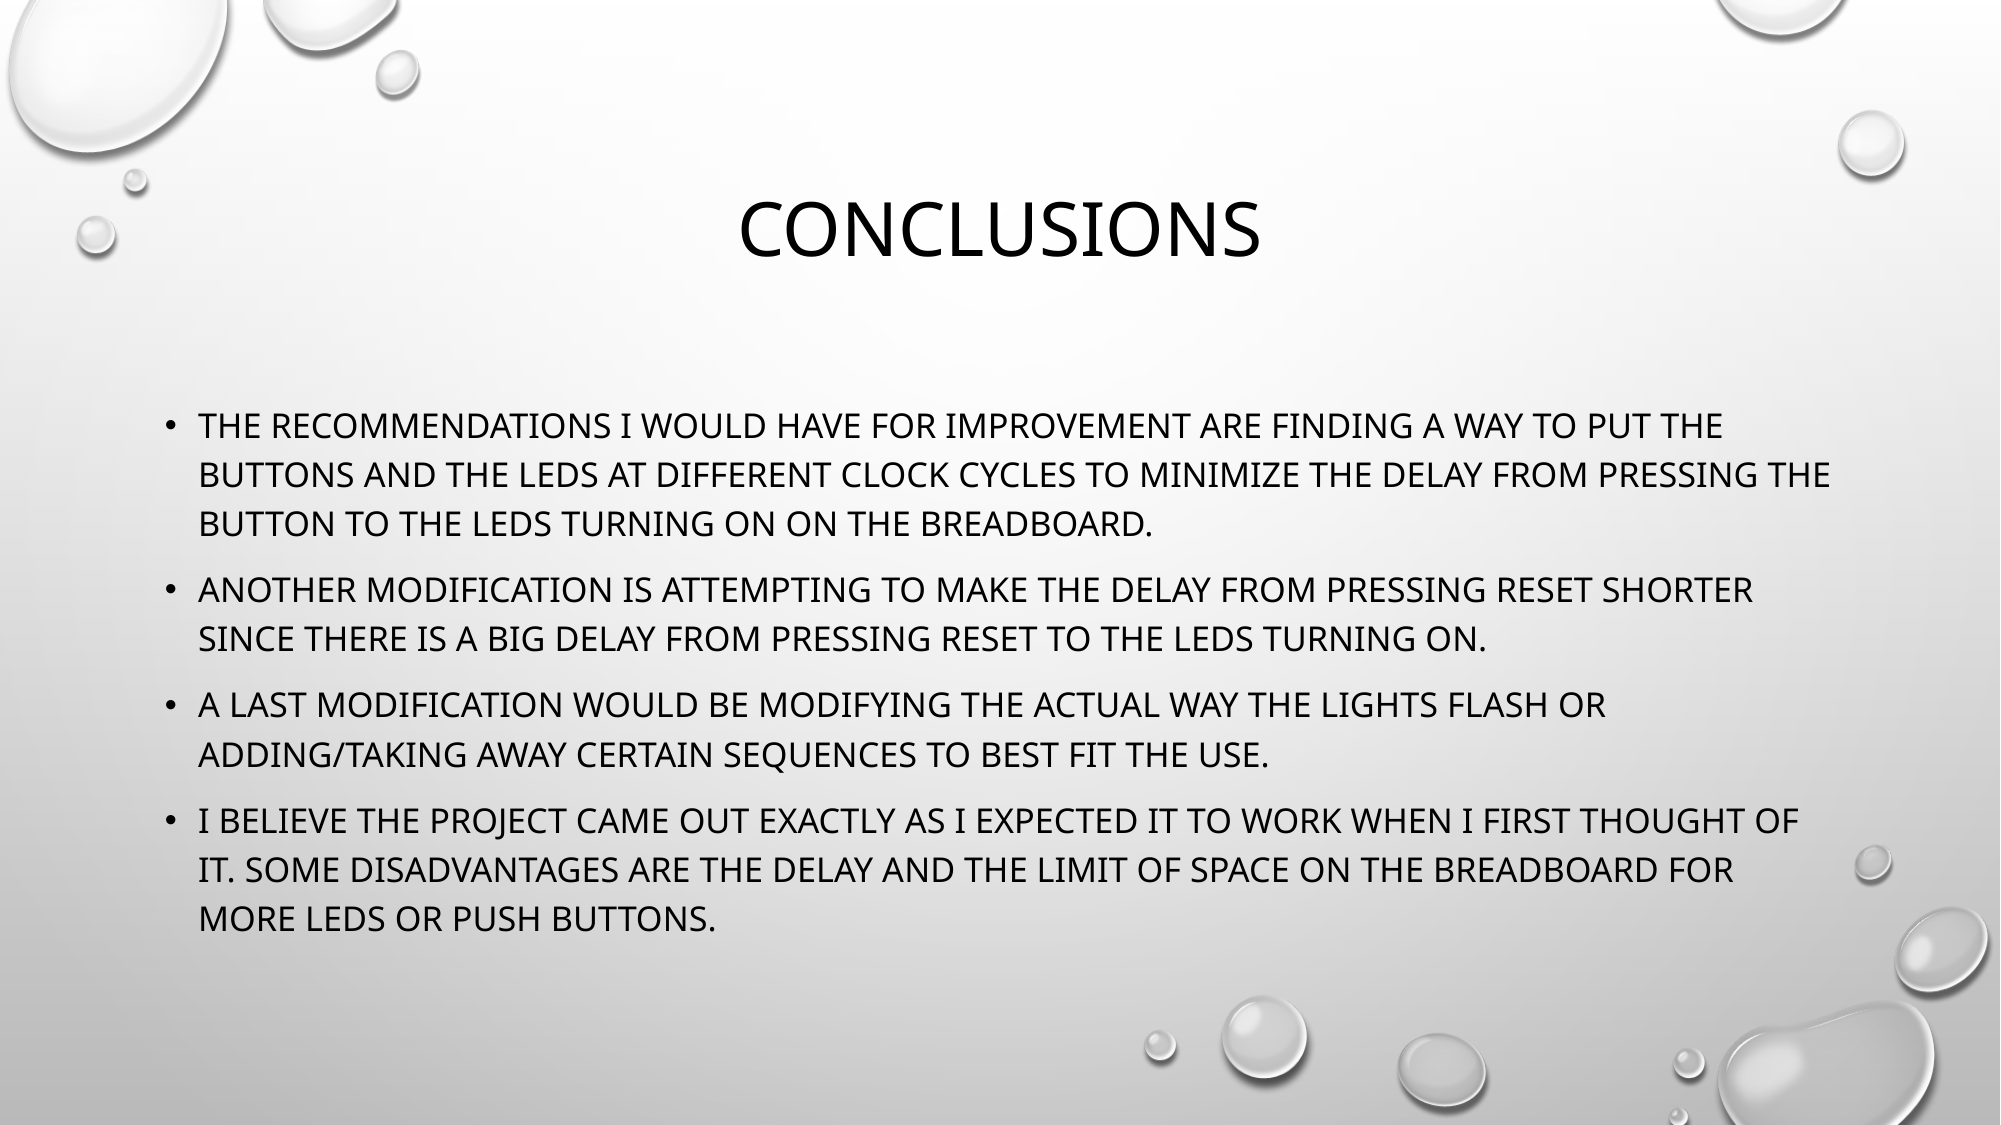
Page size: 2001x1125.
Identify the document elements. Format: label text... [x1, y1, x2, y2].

picture [0, 0, 2000, 1125]
list The recommendations I would have for improvement are finding a way to put the buttons and the LEDs at different clock cycles to minimize the delay from pressing the button to the LEDs turning on on the breadboard. Another modification is attempting to make the delay from pressing reset shorter since there is a big delay from pressing reset to the LEDs turning on. A last modification would be modifying the actual way the lights flash or adding/taking away certain sequences to best fit the use. I believe the project came out exactly as I expected it to work when I first thought of it. Some disadvantages are the delay and the limit of space on the breadboard for more LEDs or push buttons. [149, 388, 1850, 950]
title Conclusions [149, 101, 1851, 364]
